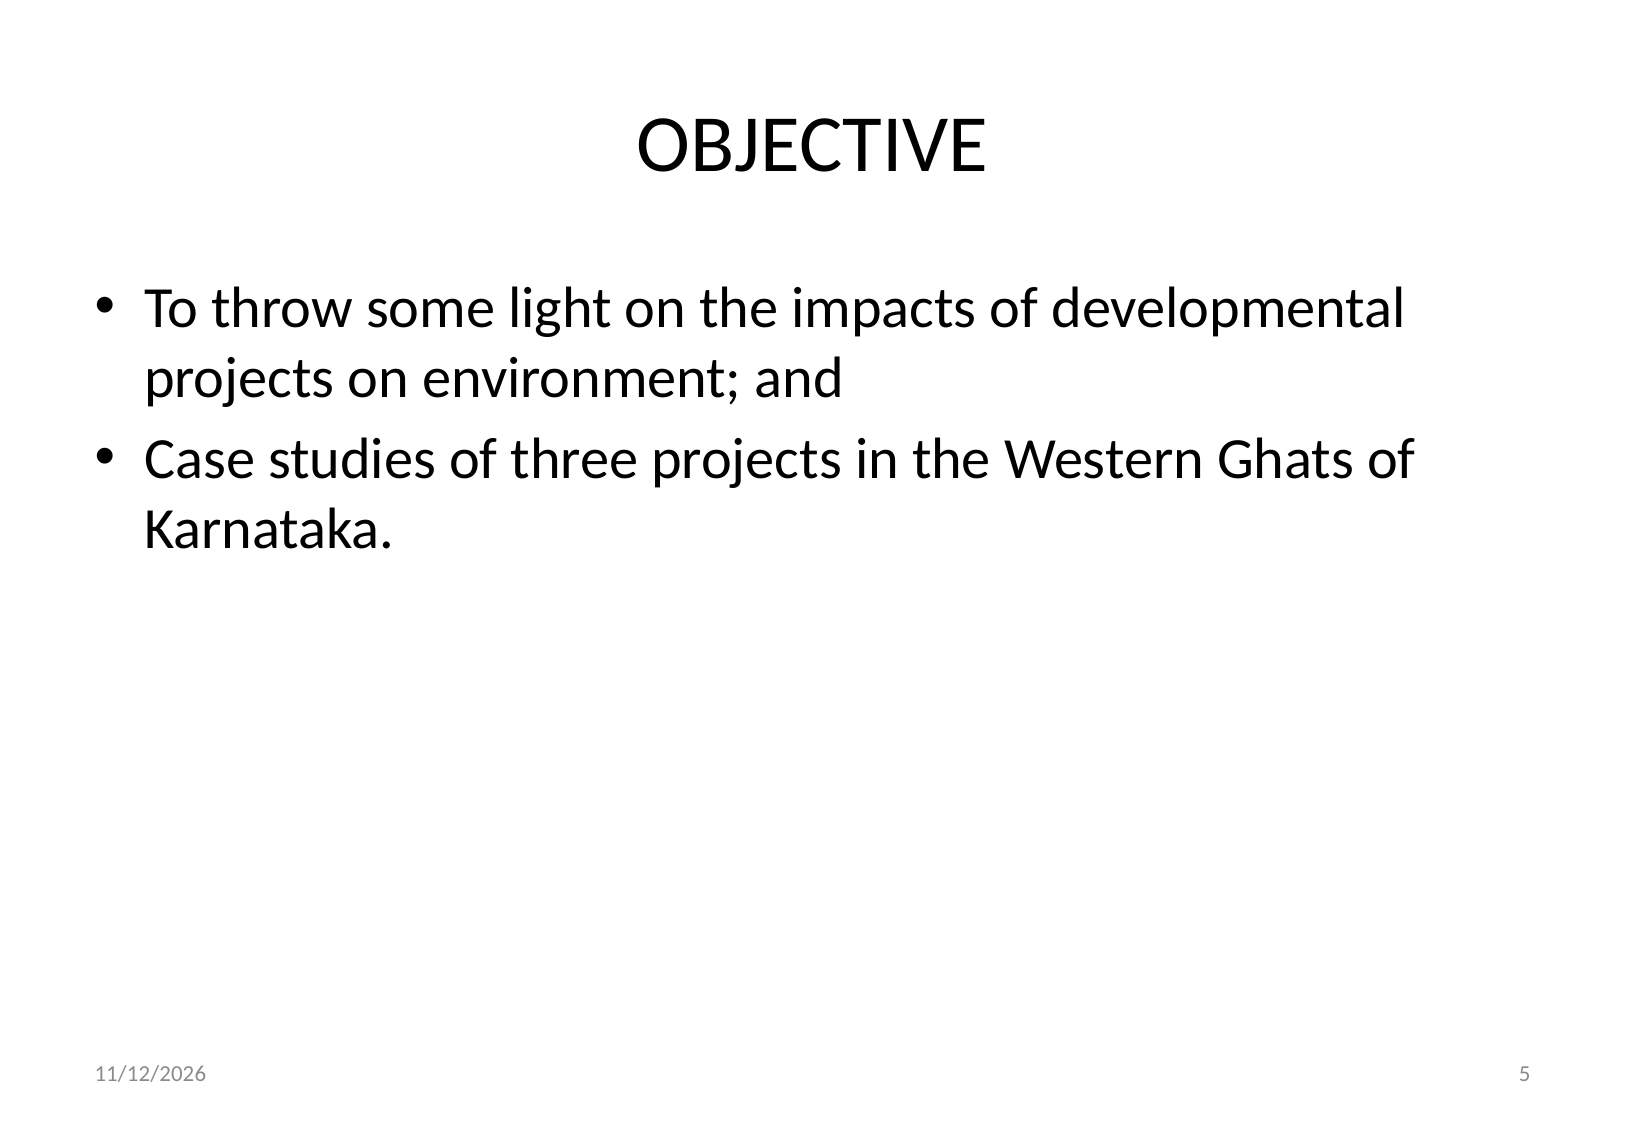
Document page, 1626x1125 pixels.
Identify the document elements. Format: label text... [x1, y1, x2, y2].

slide_number 5 [1164, 1042, 1544, 1103]
title OBJECTIVE [81, 45, 1544, 233]
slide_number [81, 1042, 461, 1103]
list To throw some light on the impacts of developmental projects on environment; and Case studies of three projects in the Western Ghats of Karnataka. [81, 262, 1544, 1005]
